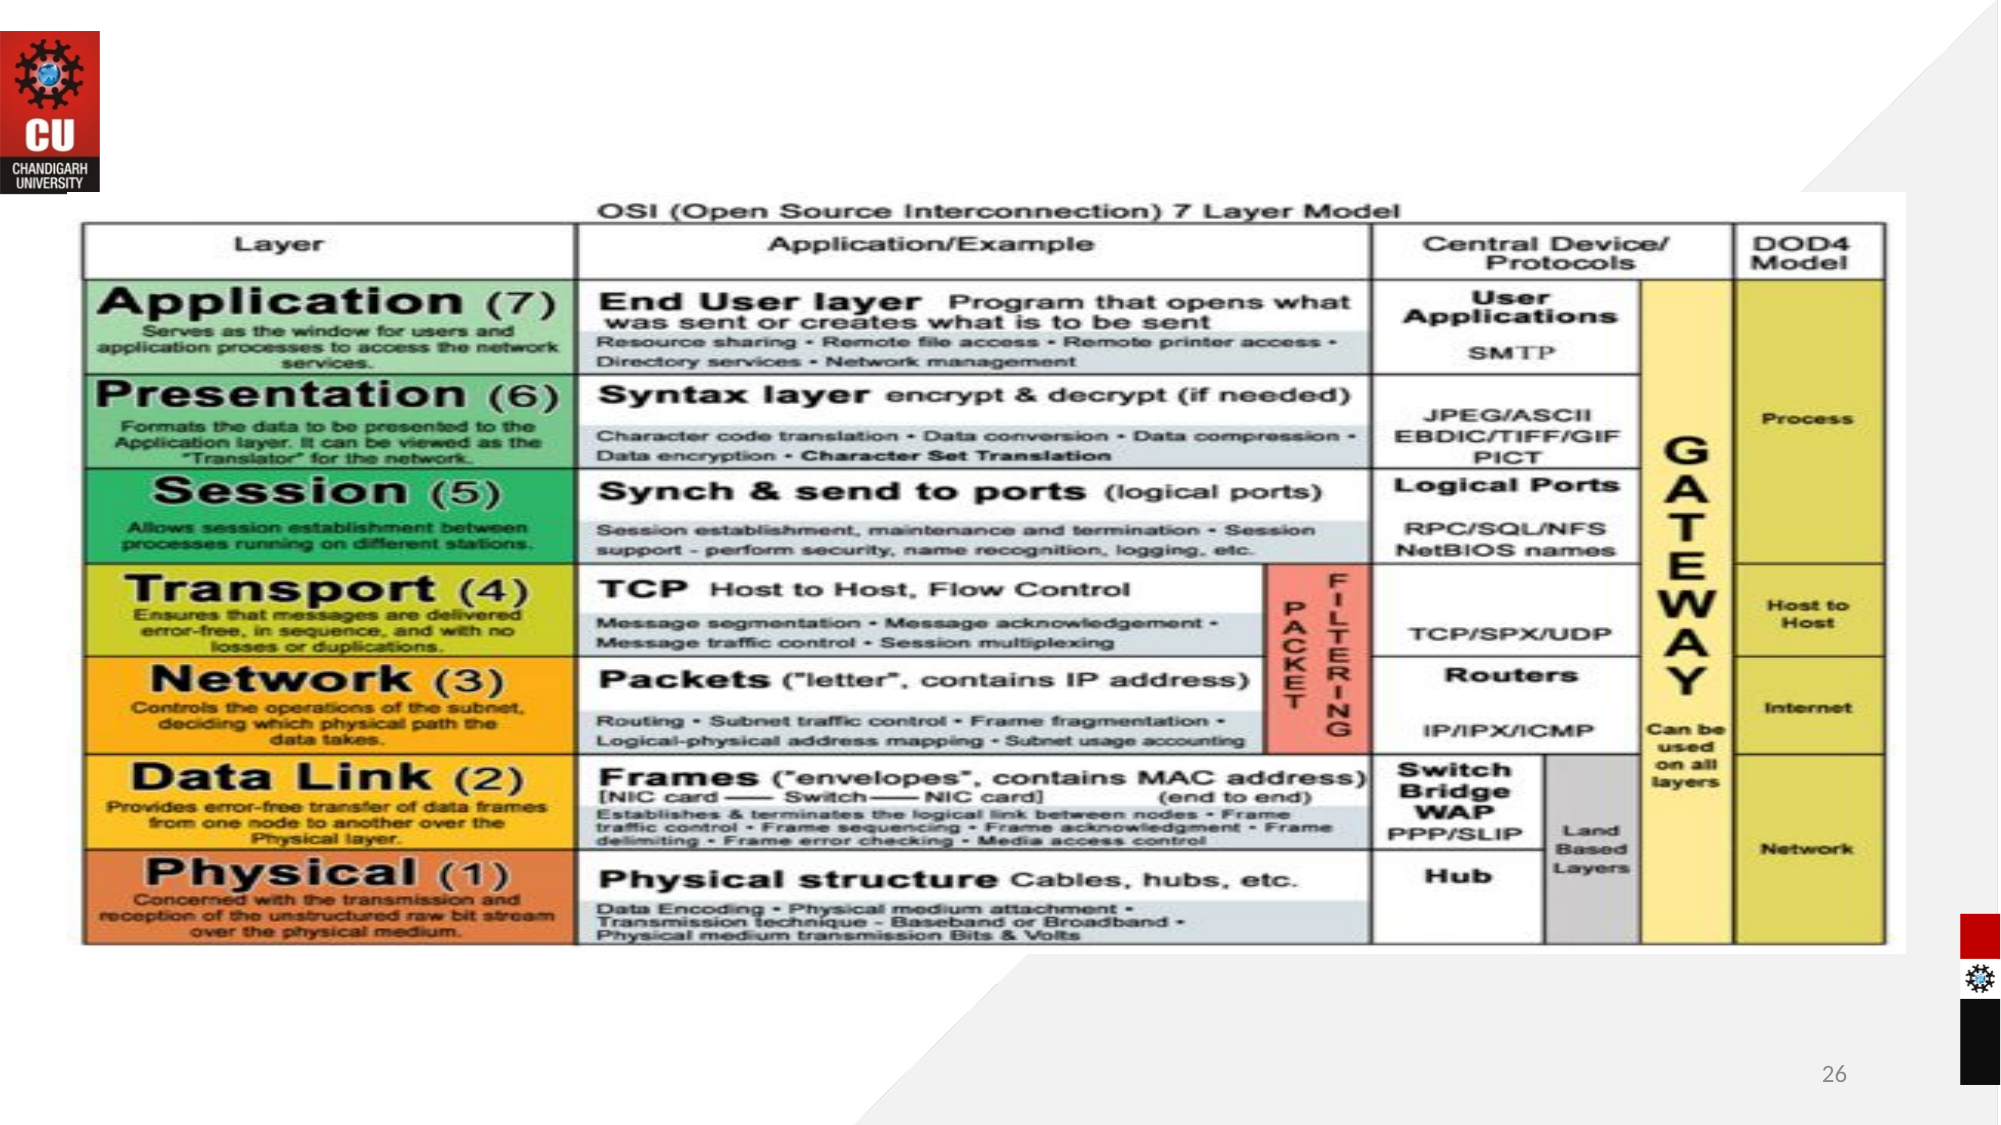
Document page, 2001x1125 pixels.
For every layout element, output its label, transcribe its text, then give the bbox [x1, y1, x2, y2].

picture [0, 0, 2001, 1125]
slide_number 26 [1412, 1042, 1863, 1103]
